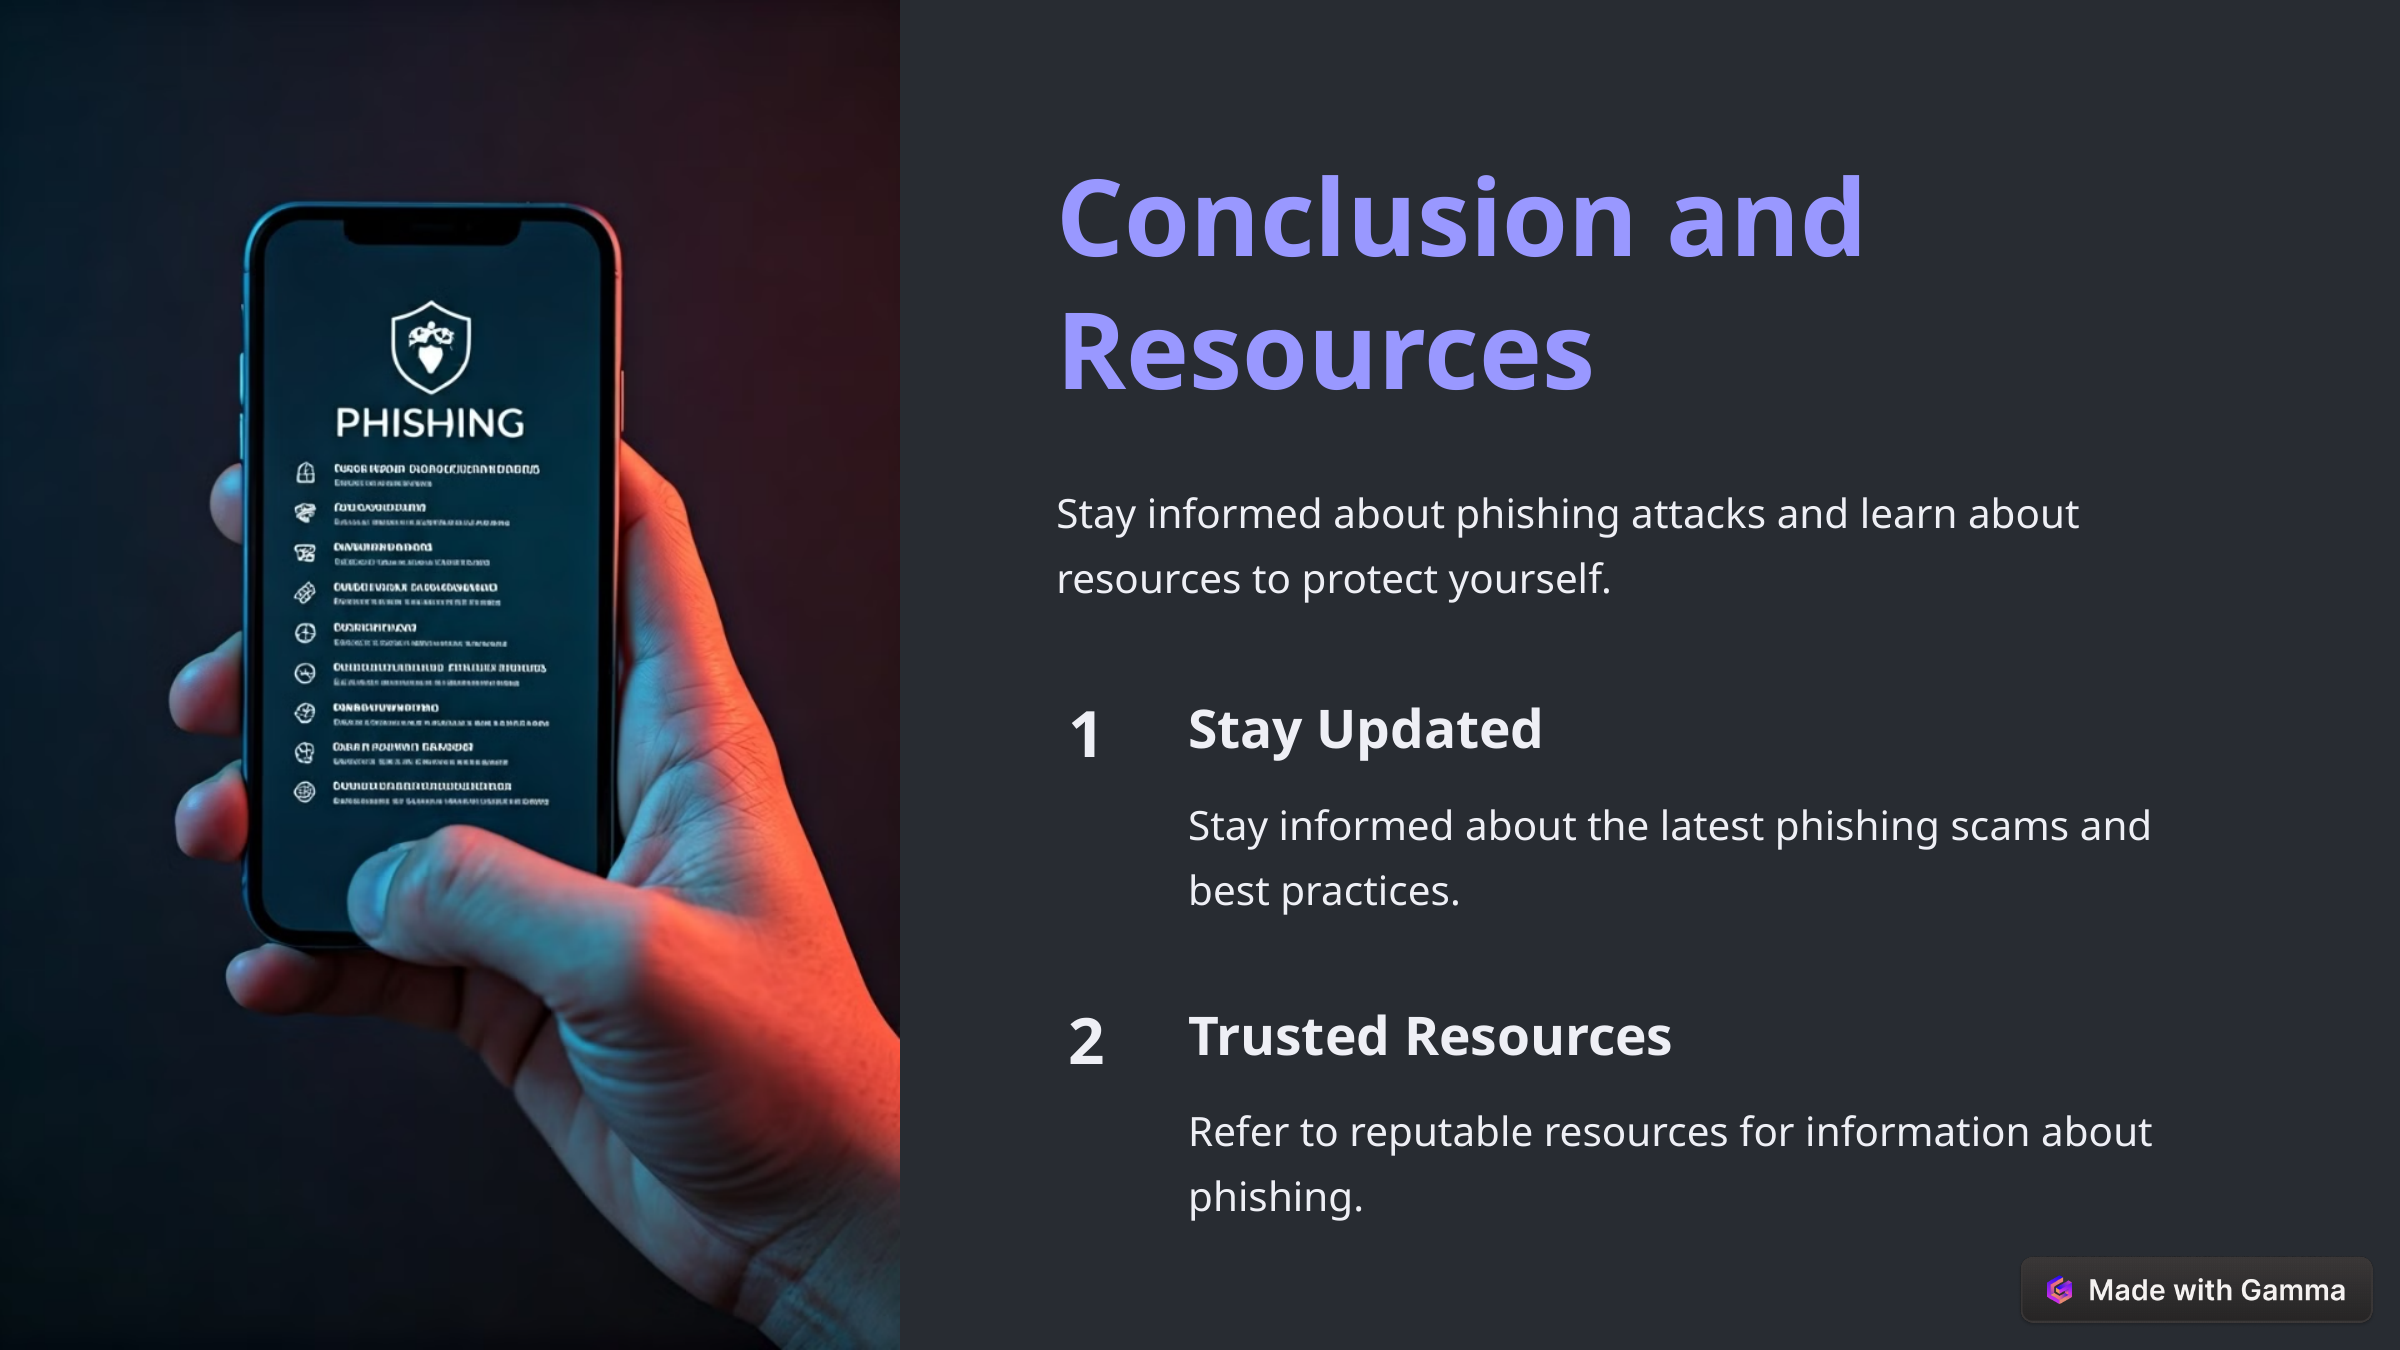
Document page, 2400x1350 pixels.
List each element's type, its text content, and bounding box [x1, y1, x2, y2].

text_box Conclusion and Resources [1041, 137, 2259, 404]
text_box 1 [1075, 698, 1099, 763]
text_box Stay informed about the latest phishing scams and best practices. [1173, 776, 2259, 906]
text_box Refer to reputable resources for information about phishing. [1173, 1082, 2259, 1213]
picture [0, 0, 900, 1350]
text_box Stay informed about phishing attacks and learn about resources to protect yourself. [1041, 464, 2259, 595]
picture [2008, 1244, 2385, 1335]
text_box 2 [1069, 1005, 1106, 1070]
text_box [1041, 685, 1133, 777]
text_box [900, 0, 2400, 1350]
text_box [1041, 991, 1133, 1084]
text_box Stay Updated [1173, 685, 1707, 752]
text_box Trusted Resources [1173, 991, 1707, 1059]
